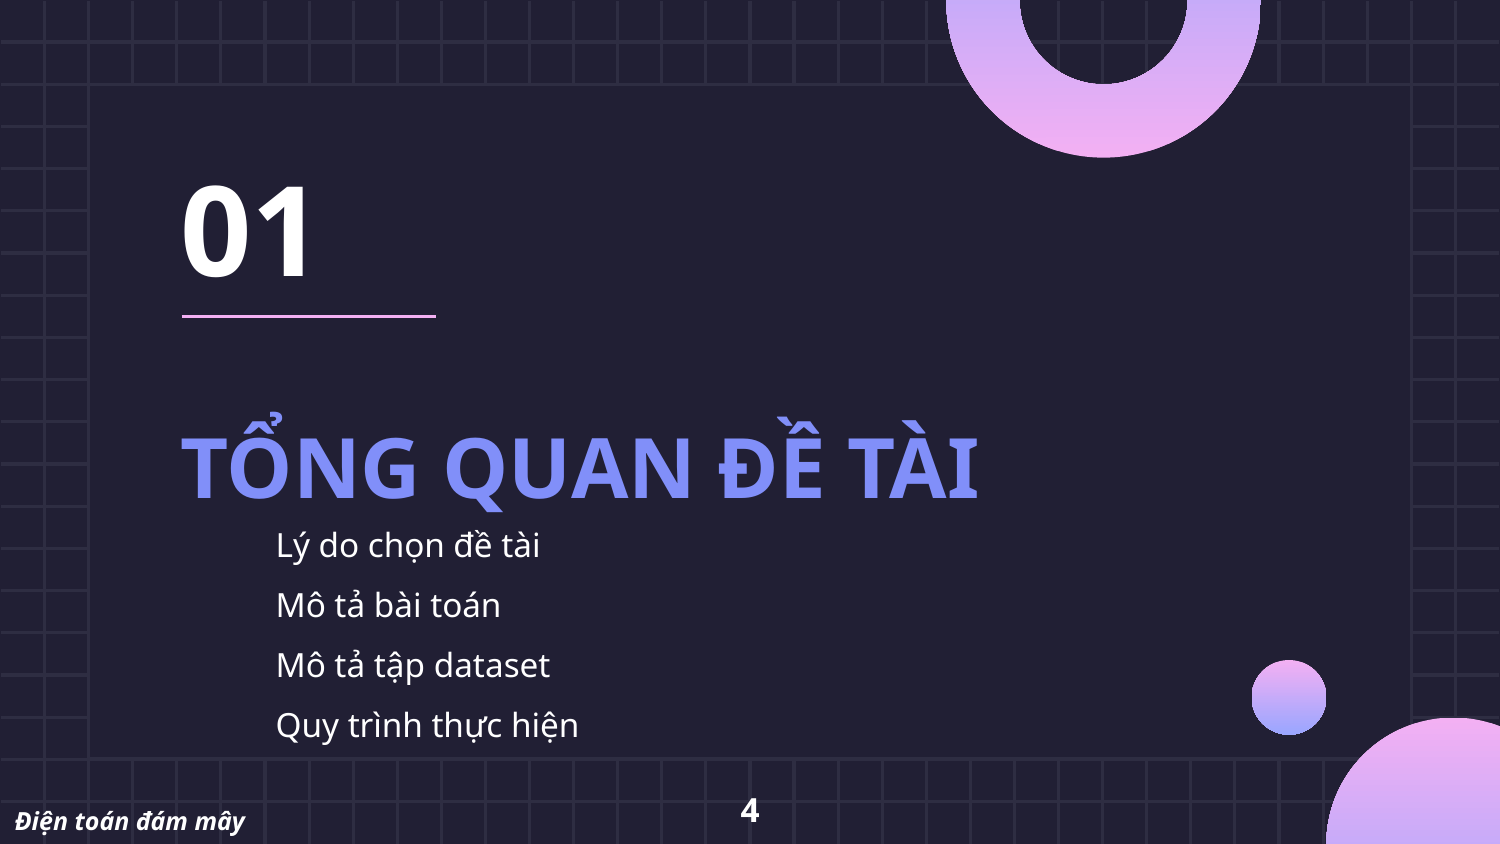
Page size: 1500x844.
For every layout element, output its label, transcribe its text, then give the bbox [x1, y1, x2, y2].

text_box Điện toán đám mây [0, 783, 492, 844]
text_box [946, 0, 1261, 158]
title TỔNG QUAN ĐỀ TÀI [165, 341, 1083, 590]
text_box 4 [712, 782, 788, 843]
text_box [1326, 717, 1500, 844]
subtitle Lý do chọn đề tài Mô tả bài toán Mô tả tập dataset Quy trình thực hiện [260, 513, 897, 736]
text_box [1251, 660, 1327, 735]
title 01 [165, 166, 437, 317]
